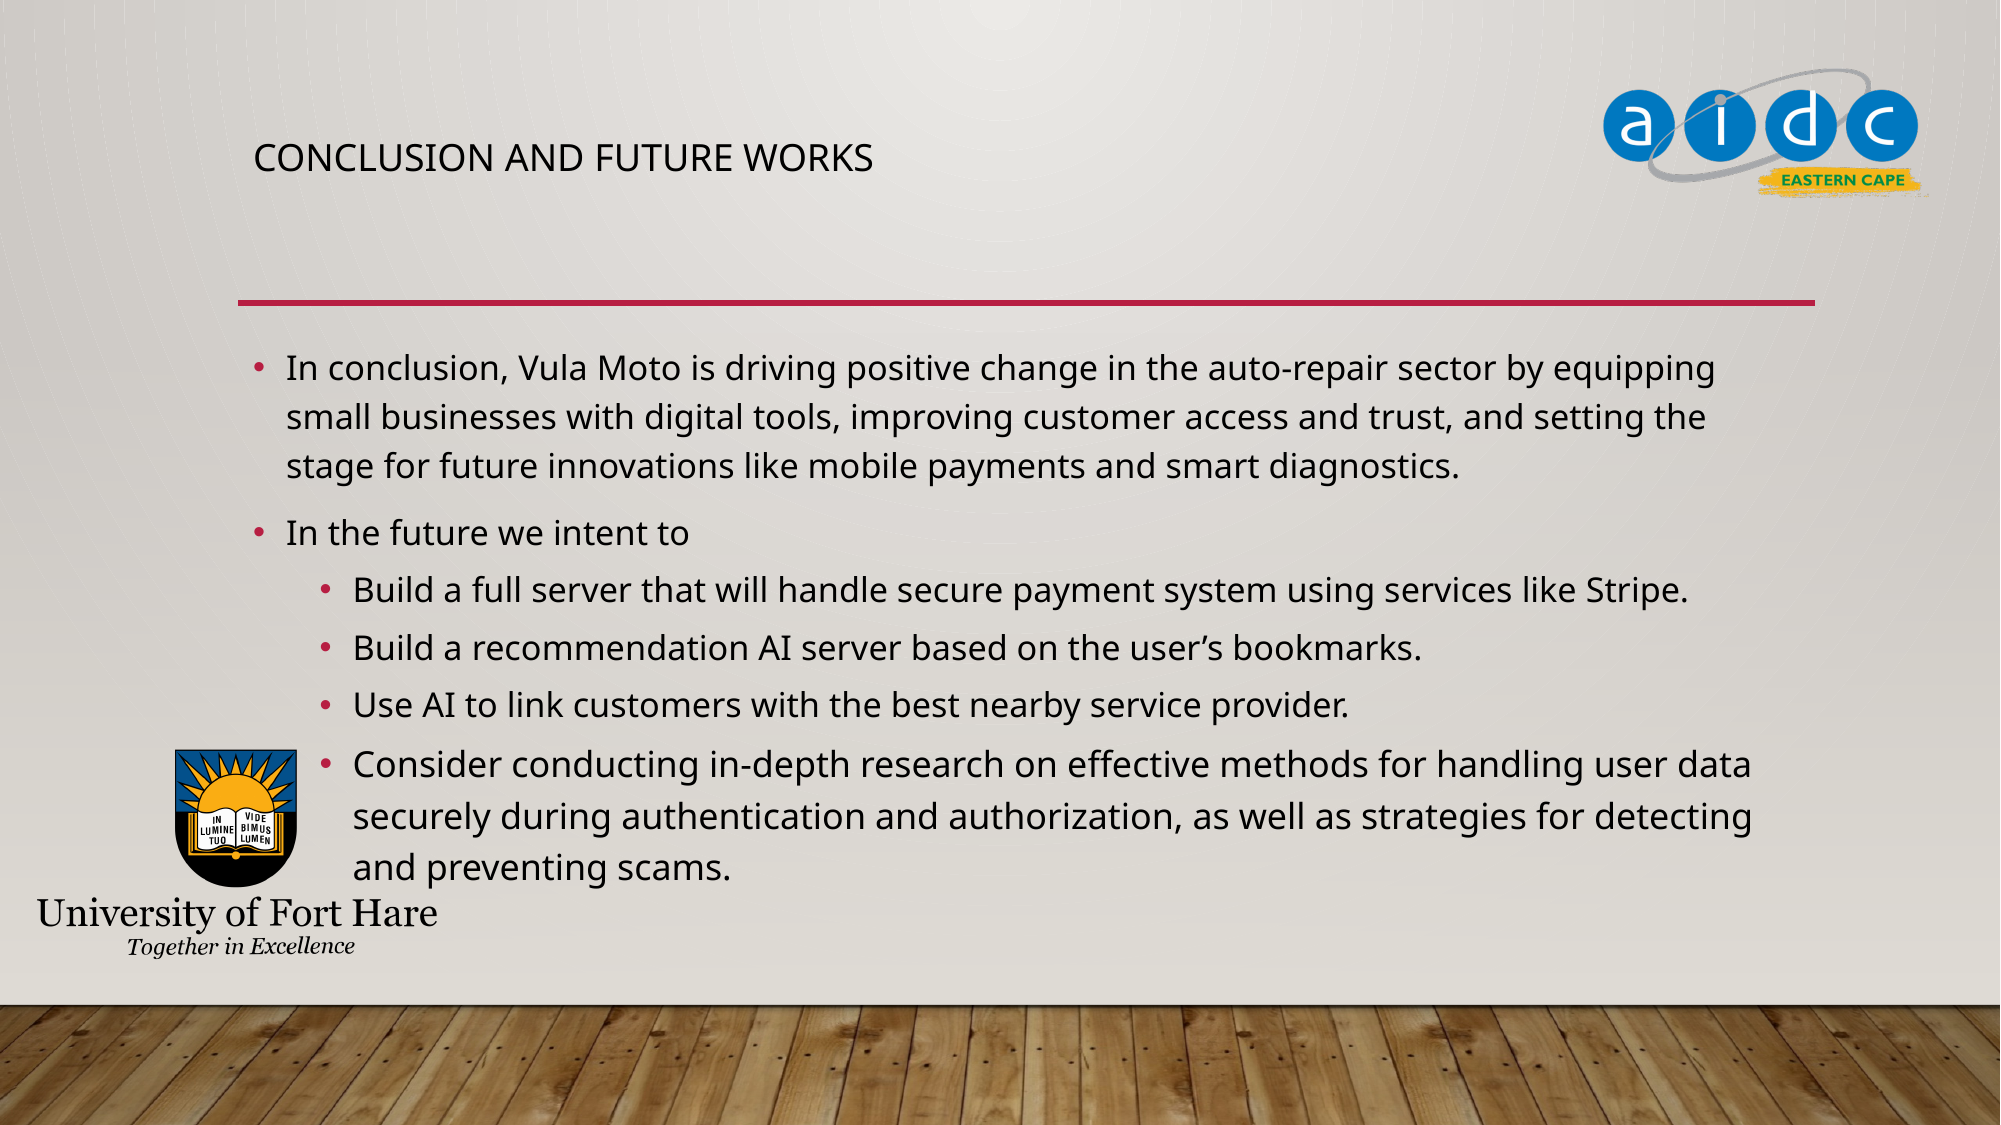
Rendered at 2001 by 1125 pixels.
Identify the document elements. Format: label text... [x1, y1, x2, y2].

title Conclusion and future works [238, 131, 1814, 305]
picture [0, 1005, 2000, 1125]
picture [1590, 52, 1934, 212]
list In conclusion, Vula Moto is driving positive change in the auto-repair sector by equipping small businesses with digital tools, improving customer access and trust, and setting the stage for future innovations like mobile payments and smart diagnostics. In the future we intent to Build a full server that will handle secure payment system using services like Stripe. Build a recommendation AI server based on the user’s bookmarks. Use AI to link customers with the best nearby service provider. Consider conducting in-depth research on effective methods for handling user data securely during authentication and authorization, as well as strategies for detecting and preventing scams. [238, 330, 1814, 897]
picture [33, 746, 441, 964]
